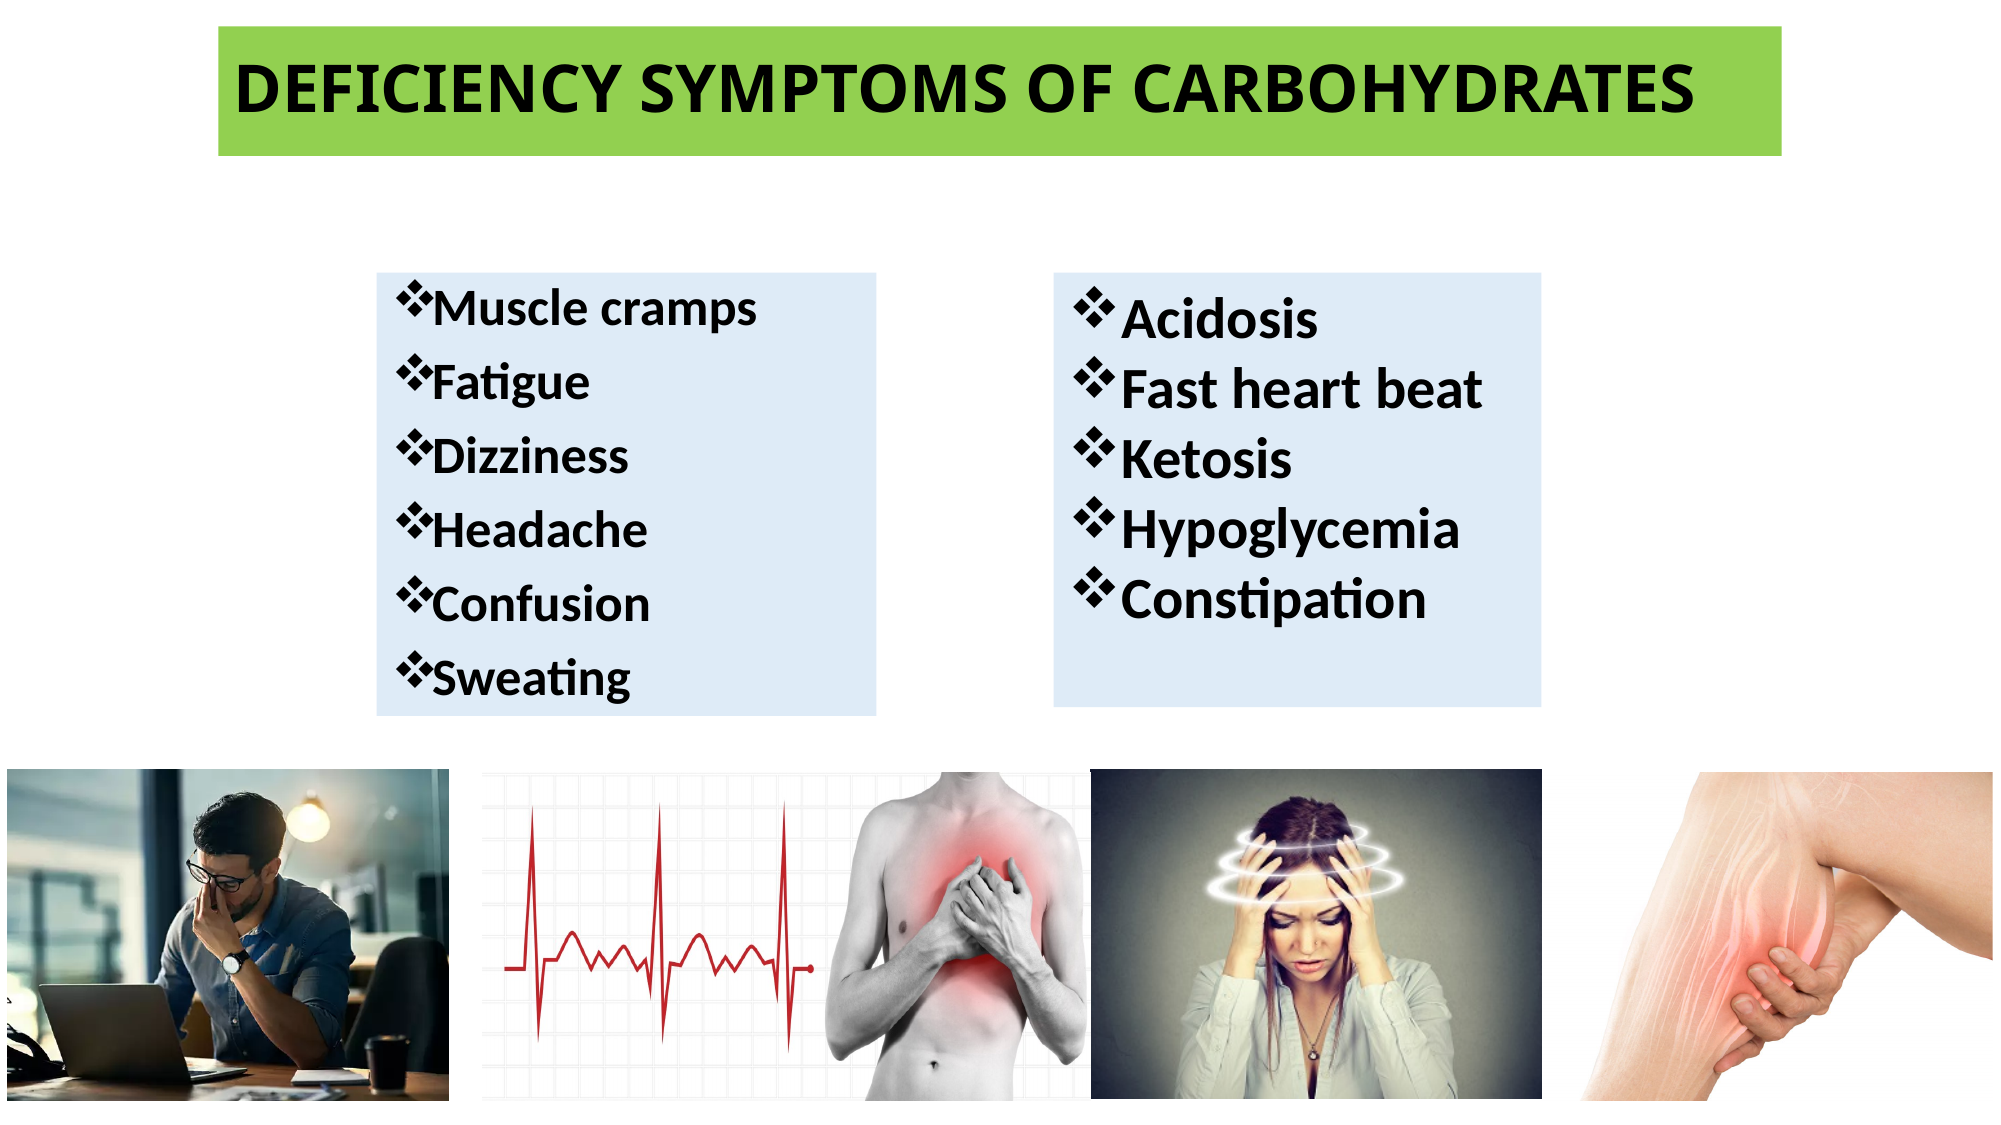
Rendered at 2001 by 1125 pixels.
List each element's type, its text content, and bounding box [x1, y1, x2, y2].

list Muscle cramps Fatigue Dizziness Headache Confusion Sweating [376, 272, 877, 716]
text_box Acidosis Fast heart beat Ketosis Hypoglycemia Constipation [1053, 272, 1542, 708]
picture [482, 769, 1993, 1101]
title DEFICIENCY SYMPTOMS OF CARBOHYDRATES [218, 26, 1782, 156]
picture [7, 769, 449, 1101]
